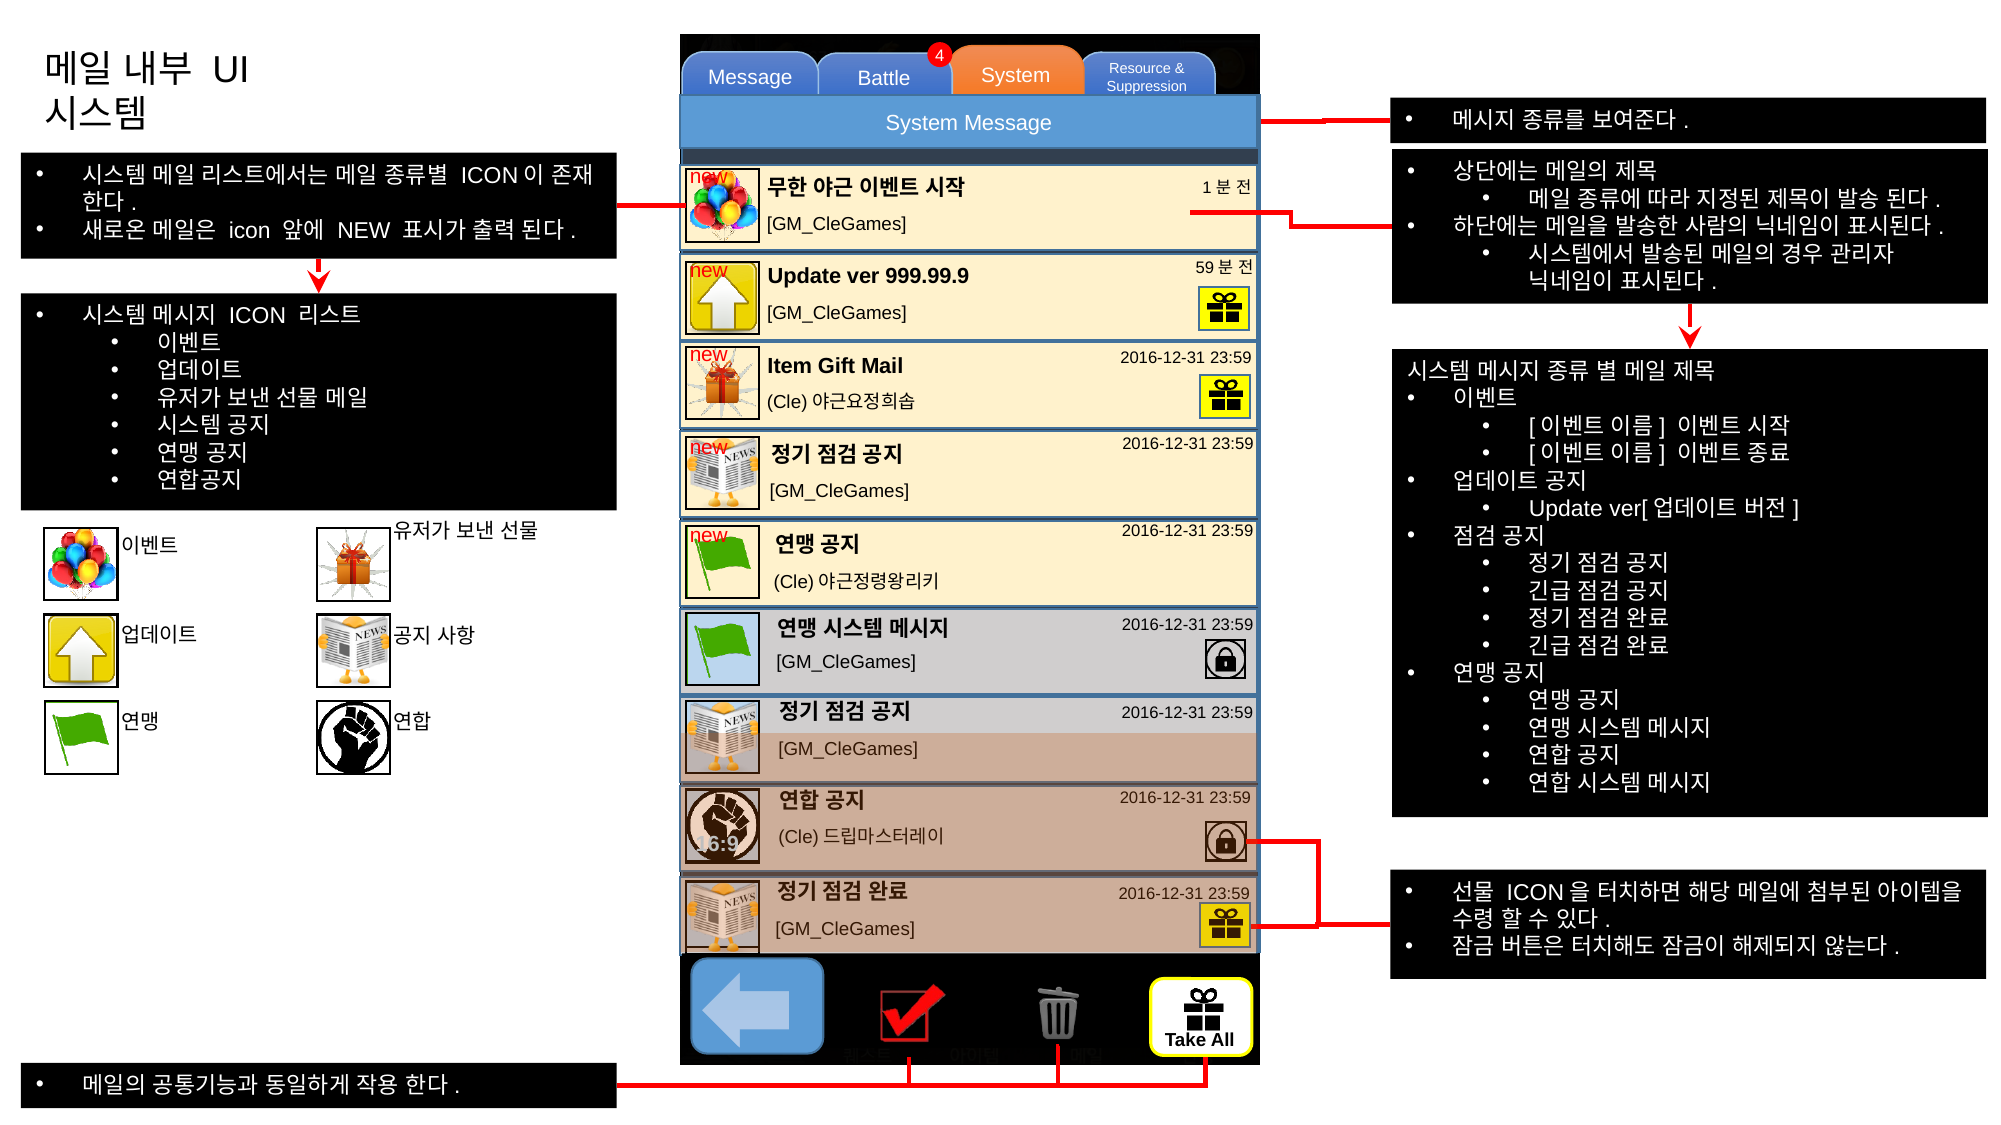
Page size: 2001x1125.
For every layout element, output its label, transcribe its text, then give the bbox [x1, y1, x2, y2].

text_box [616, 1045, 852, 1056]
text_box 업데이트 [106, 614, 222, 655]
text_box 시스템 메시지 ICON 리스트 이벤트 업데이트 유저가 보낸 선물 메일 시스템 공지 연맹 공지 연합공지 [20, 293, 617, 511]
text_box 선물 ICON을 터치하면 해당 메일에 첨부된 아이템을 수령 할 수 있다. 잠금 버튼은 터치해도 잠금이 해제되지 않는다. [1390, 869, 1987, 979]
text_box [44, 701, 118, 774]
text_box 공지 사항 [378, 615, 501, 656]
text_box [317, 614, 391, 687]
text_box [674, 34, 1341, 1065]
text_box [1189, 212, 1393, 227]
text_box 메일 내부 UI 시스템 [29, 37, 300, 99]
picture [1024, 978, 1092, 1047]
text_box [1199, 902, 1251, 947]
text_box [1245, 840, 1391, 923]
text_box [317, 528, 391, 601]
text_box 유저가 보낸 선물 [378, 509, 572, 551]
text_box [44, 527, 118, 601]
text_box 메일의 공통기능과 동일하게 작용 한다. [20, 1062, 617, 1109]
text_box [914, 1045, 1059, 1086]
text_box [1062, 1043, 1206, 1086]
text_box 연합 [378, 701, 451, 743]
text_box 메시지 종류를 보여준다. [1390, 97, 1987, 144]
text_box [44, 614, 118, 687]
text_box 상단에는 메일의 제목 메일 종류에 따라 지정된 제목이 발송 된다. 하단에는 메일을 발송한 사람의 닉네임이 표시된다. 시스템에서 발송된 메일의 경우 관리자 닉네임이 표시된다. [1392, 149, 1988, 304]
text_box 시스템 메일 리스트에서는 메일 종류별 ICON이 존재 한다. 새로온 메일은 icon 앞에 NEW 표시가 출력 된다. [20, 152, 617, 259]
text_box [1198, 286, 1250, 331]
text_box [616, 1056, 910, 1086]
picture [857, 973, 961, 1058]
text_box 연맹 [106, 701, 180, 742]
text_box [317, 701, 391, 774]
text_box 시스템 메시지 종류 별 메일 제목 이벤트 [이벤트 이름] 이벤트 시작 [이벤트 이름] 이벤트 종료 업데이트 공지 Update ver[업데이트 버전] 점검 공지 정기 점검 공지 긴급 점검 공지 정기 점검 완료 긴급 점검 완료 연맹 공지 연맹 공지 연맹 시스템 메시지 연합 공지 연합 시스템 메시지 [1392, 349, 1988, 818]
picture [1184, 985, 1226, 1033]
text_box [1199, 374, 1251, 419]
text_box 이벤트 [106, 524, 201, 566]
